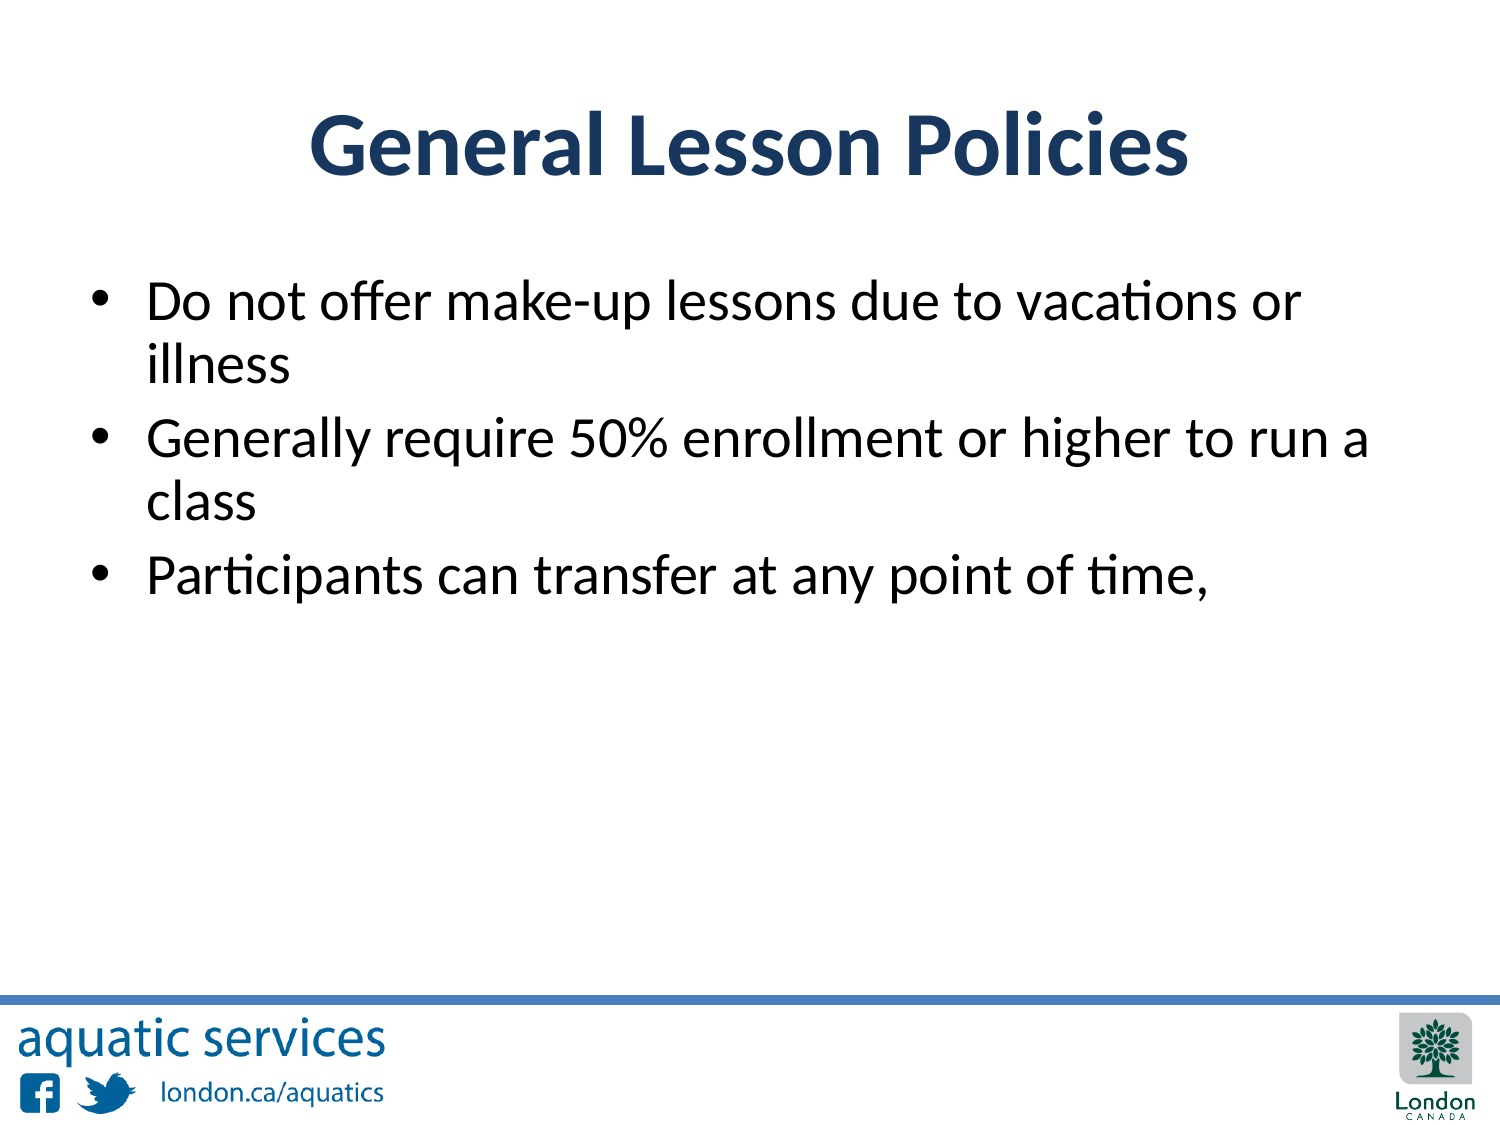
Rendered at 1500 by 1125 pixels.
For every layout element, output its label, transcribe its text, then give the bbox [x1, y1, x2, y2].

list Do not offer make-up lessons due to vacations or illness Generally require 50% enrollment or higher to run a class Participants can transfer at any point of time, [75, 262, 1425, 995]
title General Lesson Policies [75, 45, 1425, 233]
picture [5, 1001, 413, 1125]
picture [1392, 1012, 1476, 1121]
